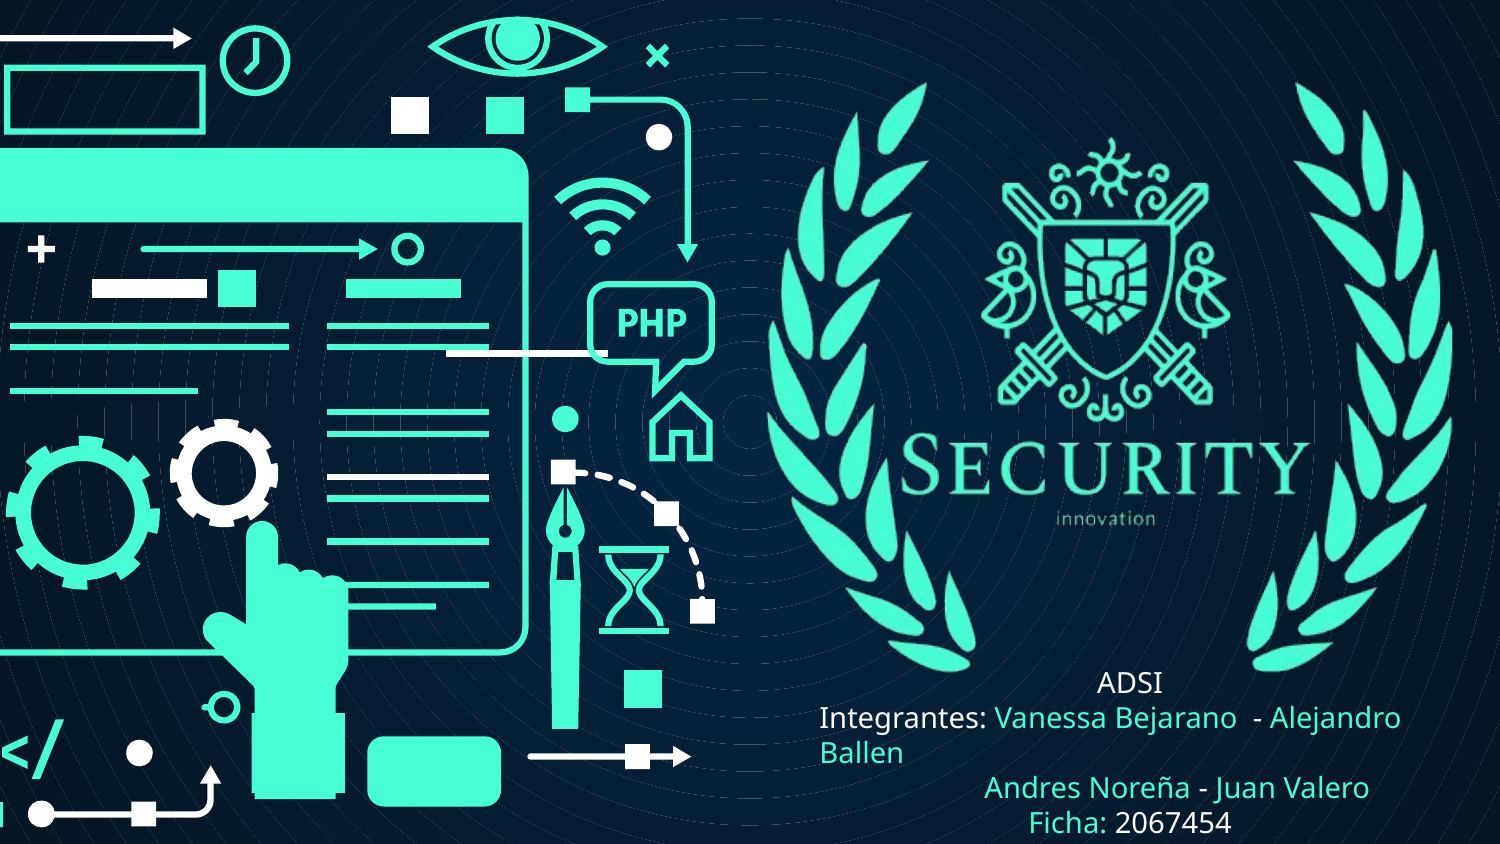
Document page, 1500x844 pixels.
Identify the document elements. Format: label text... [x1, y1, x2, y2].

text_box [545, 487, 585, 729]
text_box [201, 690, 241, 724]
text_box [605, 554, 633, 627]
text_box [140, 238, 378, 260]
text_box [645, 123, 673, 151]
text_box [327, 473, 489, 481]
text_box [565, 87, 699, 263]
text_box [596, 350, 609, 357]
text_box [594, 471, 613, 482]
text_box [9, 387, 198, 394]
text_box [618, 478, 637, 491]
text_box [0, 357, 529, 800]
text_box [126, 739, 153, 767]
text_box [690, 595, 715, 624]
text_box [27, 765, 222, 828]
text_box [594, 239, 611, 256]
text_box [327, 430, 489, 437]
text_box [446, 350, 590, 357]
text_box ADSI Integrantes: Vanessa Bejarano - Alejandro Ballen Andres Noreña - Juan Valero Ficha: 2067454 [804, 703, 1456, 818]
text_box [9, 344, 290, 351]
text_box [640, 490, 689, 543]
text_box [327, 322, 489, 329]
text_box [550, 459, 589, 485]
text_box [486, 96, 524, 135]
text_box [2, 735, 28, 769]
text_box [27, 235, 55, 263]
text_box [367, 736, 502, 807]
text_box [688, 547, 700, 566]
text_box [645, 43, 670, 68]
text_box [0, 802, 4, 828]
text_box [31, 719, 65, 780]
text_box [0, 27, 192, 49]
text_box [583, 220, 622, 236]
text_box [327, 538, 489, 545]
text_box [391, 232, 424, 266]
text_box [598, 546, 670, 553]
text_box [623, 670, 662, 709]
text_box [5, 435, 160, 590]
text_box [587, 281, 715, 399]
text_box [9, 322, 290, 329]
text_box [391, 96, 430, 135]
text_box [4, 64, 206, 135]
text_box [243, 38, 260, 76]
text_box [649, 391, 713, 462]
text_box [667, 308, 687, 337]
text_box [618, 308, 638, 337]
text_box [635, 554, 664, 627]
text_box [427, 16, 608, 77]
text_box [169, 418, 279, 528]
text_box [527, 744, 692, 770]
text_box [598, 628, 670, 635]
text_box [218, 269, 257, 308]
text_box [552, 405, 579, 433]
text_box [619, 568, 649, 588]
text_box [0, 147, 529, 350]
text_box [327, 344, 489, 351]
text_box [219, 25, 291, 97]
picture [751, 72, 1475, 695]
text_box [569, 199, 636, 221]
text_box [640, 308, 663, 337]
text_box [91, 279, 207, 298]
text_box [327, 409, 489, 416]
text_box [554, 177, 651, 205]
text_box [696, 571, 705, 590]
text_box [327, 495, 489, 502]
text_box [345, 279, 461, 298]
